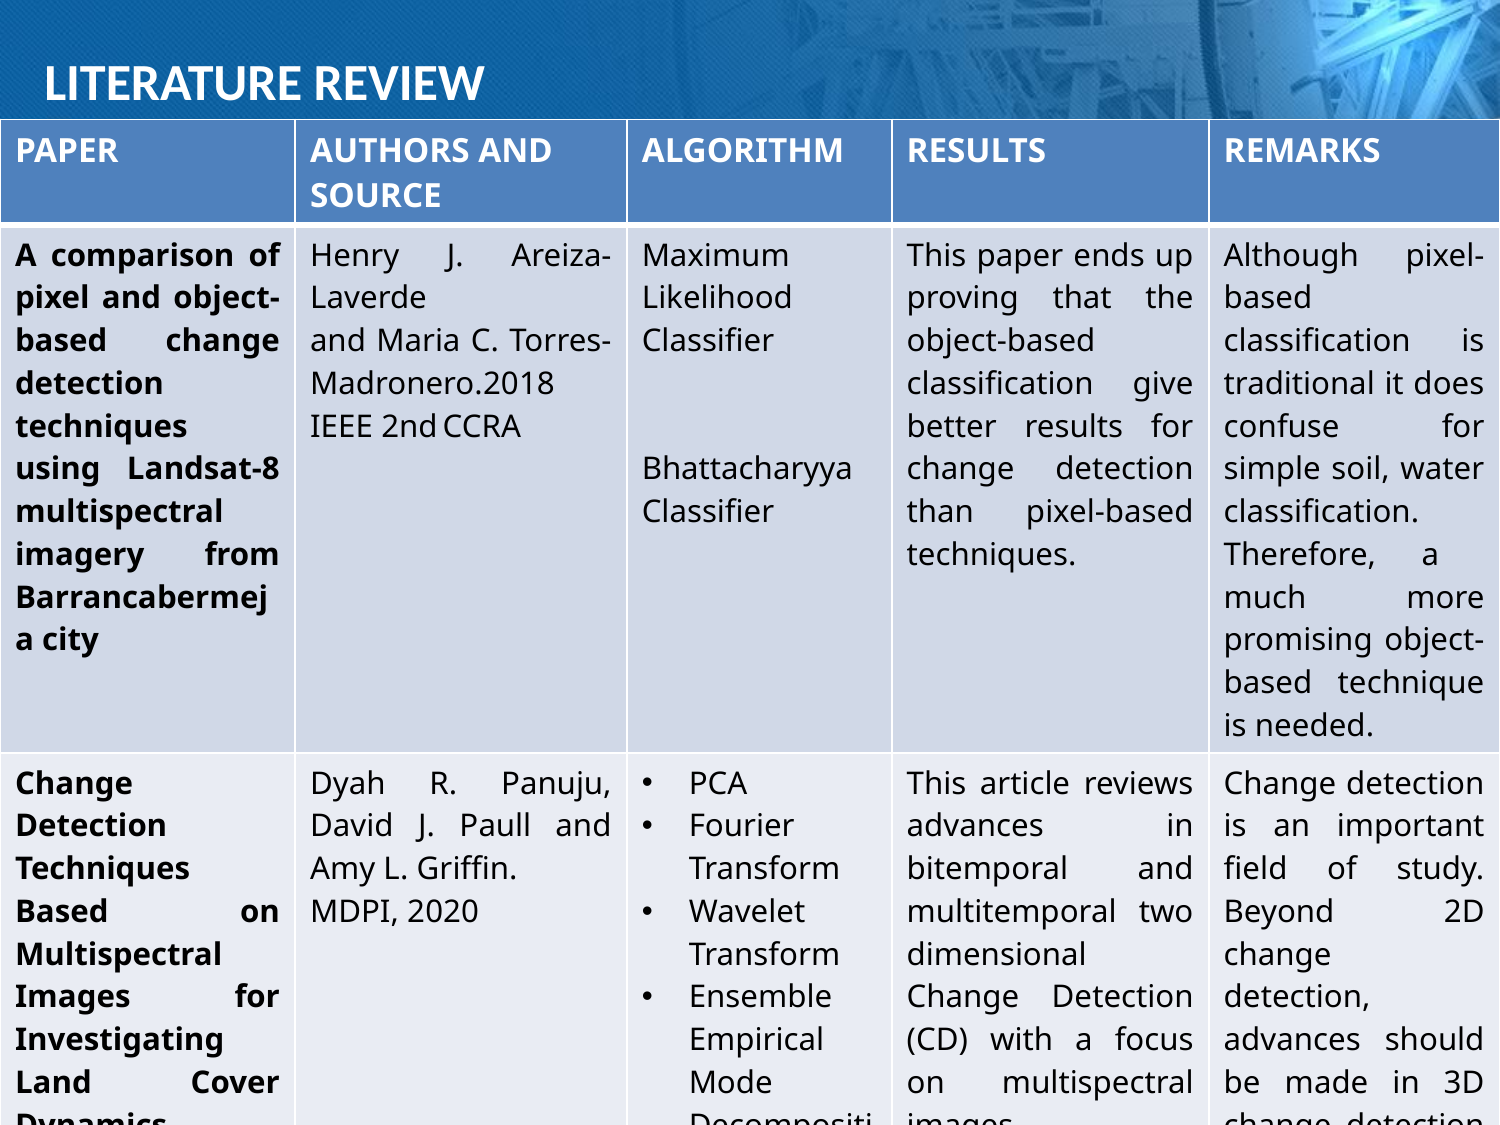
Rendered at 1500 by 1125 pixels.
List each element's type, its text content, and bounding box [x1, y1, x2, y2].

table_header AUTHORS AND SOURCE [296, 120, 626, 222]
table_header PAPER [1, 120, 294, 222]
table_cell Change detection is an important field of study. Beyond 2D change detection, advances should be made in 3D change detection and more. [1210, 754, 1499, 1125]
table_cell PCA Fourier Transform Wavelet Transform Ensemble Empirical Mode Decomposition Seasonal trend analysis [628, 754, 891, 1125]
table_cell This paper ends up proving that the object-based classification give better results for change detection than pixel-based techniques. [893, 228, 1208, 752]
table_cell This article reviews advances in bitemporal and multitemporal two dimensional Change Detection (CD) with a focus on multispectral images. [893, 754, 1208, 1125]
table_cell Dyah R. Panuju, David J. Paull and Amy L. Griffin. MDPI, 2020 [296, 754, 626, 1125]
table_cell Although pixel-based classification is traditional it does confuse for simple soil, water classification. Therefore, a much more promising object-based technique is needed. [1210, 228, 1499, 752]
title LITERATURE REVIEW [29, 14, 1287, 119]
picture [0, 0, 1500, 119]
table_cell Maximum Likelihood Classifier Bhattacharyya Classifier [628, 228, 891, 752]
table_header RESULTS [893, 120, 1208, 222]
table_cell A comparison of pixel and object-based change detection techniques using Landsat-8 multispectral imagery from Barrancabermeja city [1, 228, 294, 752]
table_cell Change Detection Techniques Based on Multispectral Images for Investigating Land Cover Dynamics [1, 754, 294, 1125]
table_cell Henry J. Areiza-Laverde and Maria C. Torres-Madronero.2018 IEEE 2nd CCRA [296, 228, 626, 752]
table_header ALGORITHM [628, 120, 891, 222]
table_header REMARKS [1210, 120, 1499, 222]
